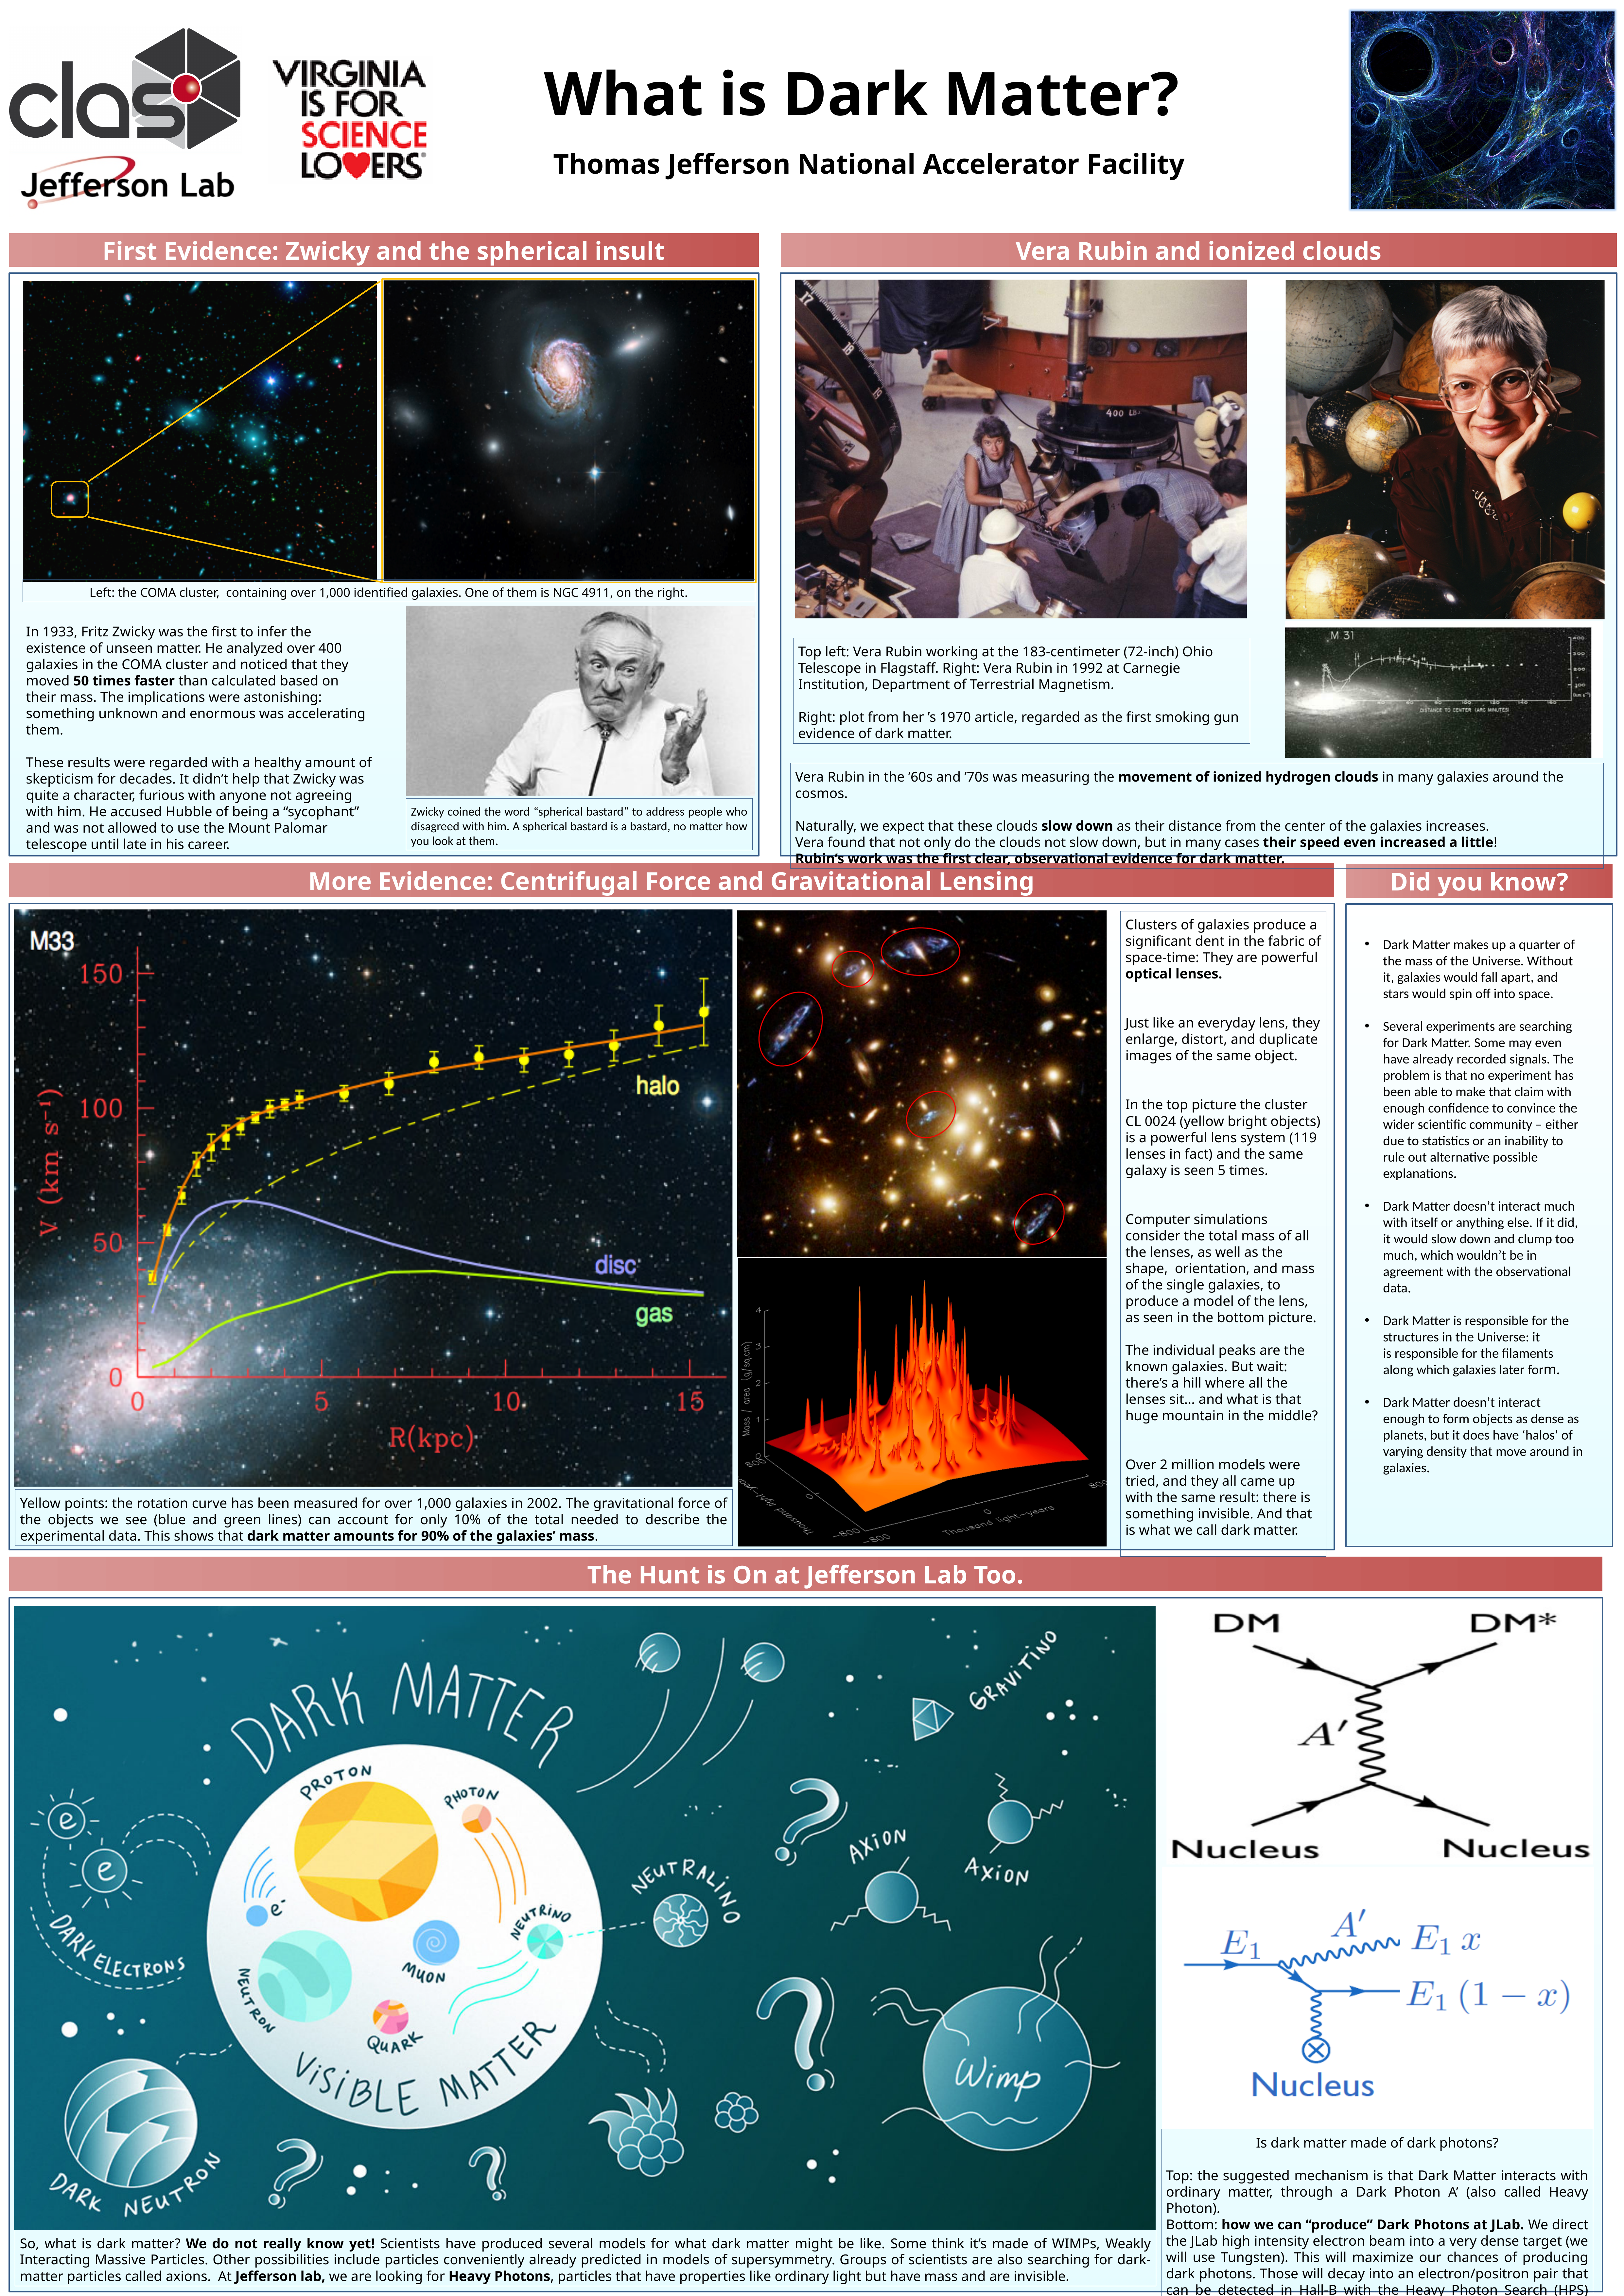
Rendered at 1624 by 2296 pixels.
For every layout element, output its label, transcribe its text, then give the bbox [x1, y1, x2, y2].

picture [383, 280, 755, 582]
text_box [88, 281, 380, 482]
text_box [9, 233, 759, 856]
picture [738, 1258, 1107, 1547]
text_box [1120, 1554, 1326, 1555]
picture [1166, 1606, 1594, 1865]
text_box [780, 233, 1617, 856]
picture [14, 1606, 1156, 2230]
picture [406, 606, 755, 796]
picture [737, 909, 1107, 1257]
picture [268, 56, 433, 184]
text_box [9, 26, 242, 218]
text_box [0, 0, 1624, 218]
picture [1285, 621, 1603, 758]
text_box What is Dark Matter? Thomas Jefferson National Accelerator Facility [377, 70, 1346, 187]
picture [1162, 1867, 1594, 2129]
picture [1351, 11, 1615, 209]
picture [14, 909, 733, 1487]
picture [23, 281, 377, 582]
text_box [1346, 864, 1613, 1546]
picture [792, 280, 1249, 618]
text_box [9, 863, 1335, 1550]
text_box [88, 517, 384, 583]
picture [1285, 280, 1605, 619]
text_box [9, 1557, 1603, 2292]
text_box Vera Rubin in the ’60s and ’70s was measuring the movement of ionized hydrogen clouds in many galaxies around the cosmos. Naturally, we expect that these clouds slow down as their distance from the center of the galaxies increases. Vera found that not only do the clouds not slow down, but in many cases their speed even increased a little! Rubin’s work was the first clear, observational evidence for dark matter. [790, 860, 1604, 869]
